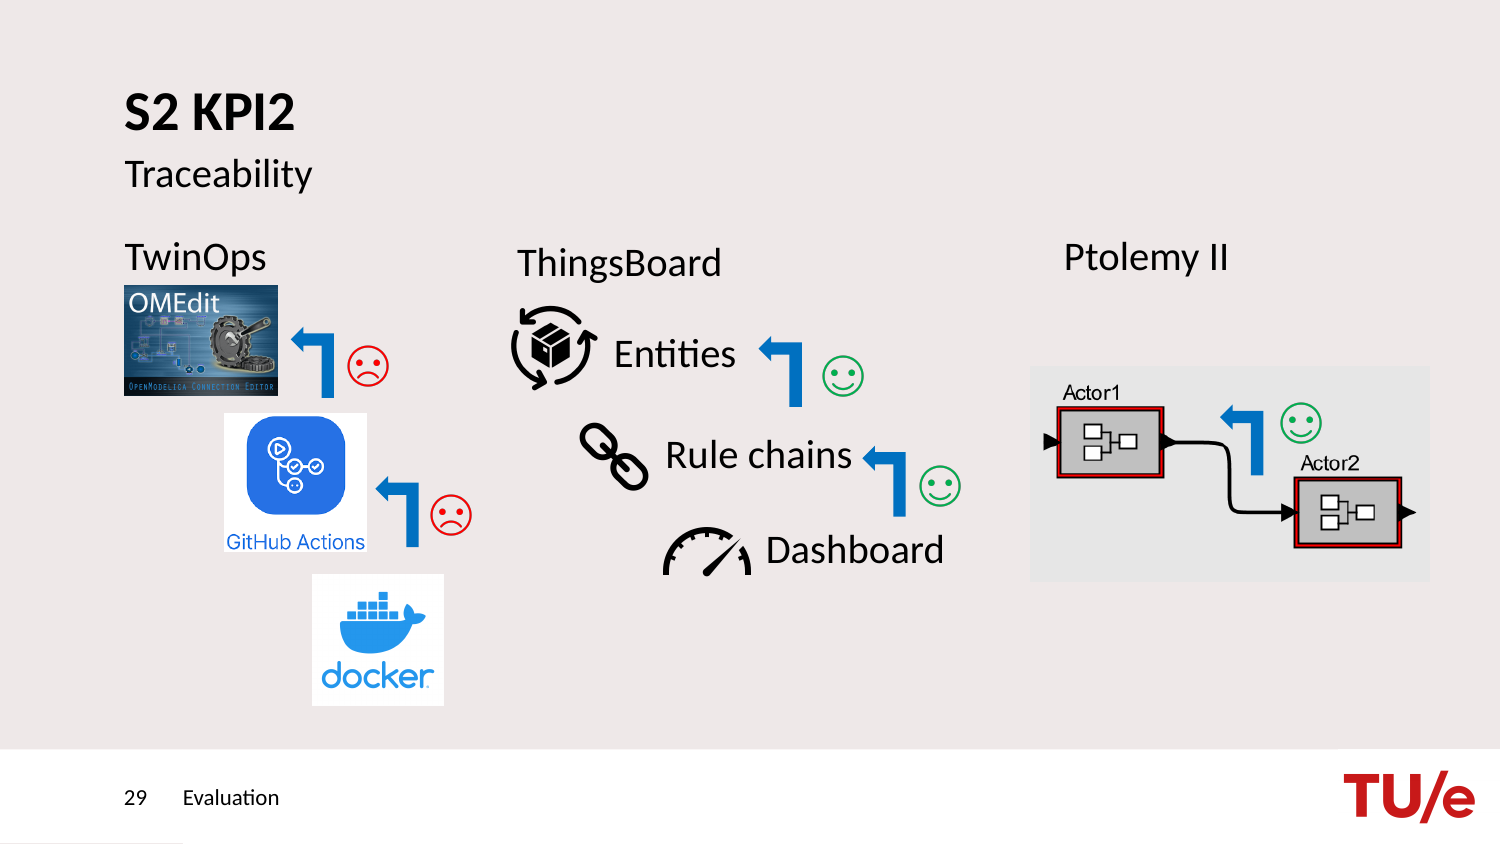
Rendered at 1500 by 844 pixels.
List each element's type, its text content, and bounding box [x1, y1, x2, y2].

picture [425, 489, 477, 542]
text_box Entities [614, 327, 815, 384]
title S2 KPI2 [124, 85, 1364, 174]
text_box TwinOps [124, 229, 488, 286]
text_box [862, 445, 906, 517]
picture [124, 285, 278, 396]
text_box [290, 326, 334, 398]
picture [342, 340, 394, 392]
picture [1339, 749, 1500, 844]
picture [817, 350, 869, 402]
slide_number 29 [0, 749, 183, 844]
picture [487, 283, 755, 599]
text_box Dashboard [765, 523, 967, 580]
text_box [758, 335, 802, 407]
picture [914, 460, 966, 512]
text_box Rule chains [665, 428, 867, 485]
text_box Ptolemy II [1063, 229, 1428, 286]
picture [224, 413, 367, 552]
text_box Traceability [124, 146, 488, 203]
picture [1030, 366, 1430, 583]
picture [312, 574, 444, 706]
footer Evaluation [183, 749, 1339, 844]
text_box ThingsBoard [517, 236, 804, 293]
text_box [375, 476, 419, 548]
